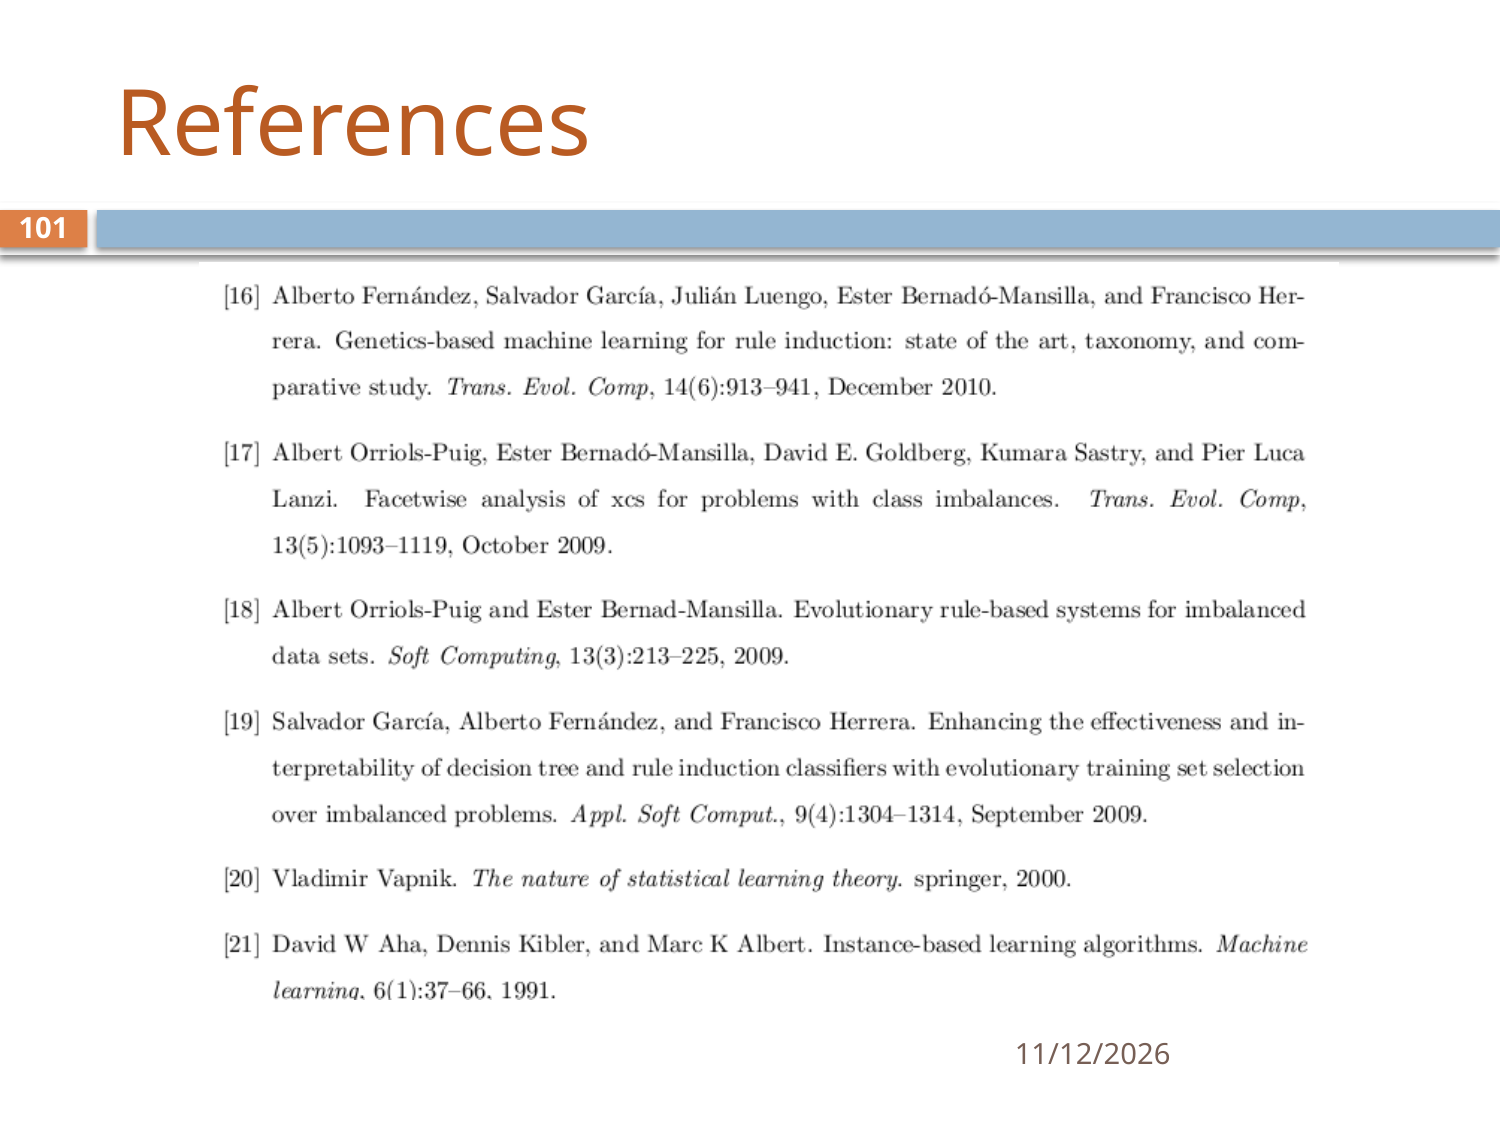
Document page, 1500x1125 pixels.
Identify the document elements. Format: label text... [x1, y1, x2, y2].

slide_number 101 [0, 208, 88, 249]
title References [100, 37, 1438, 200]
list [199, 262, 1340, 1001]
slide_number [999, 1025, 1438, 1085]
